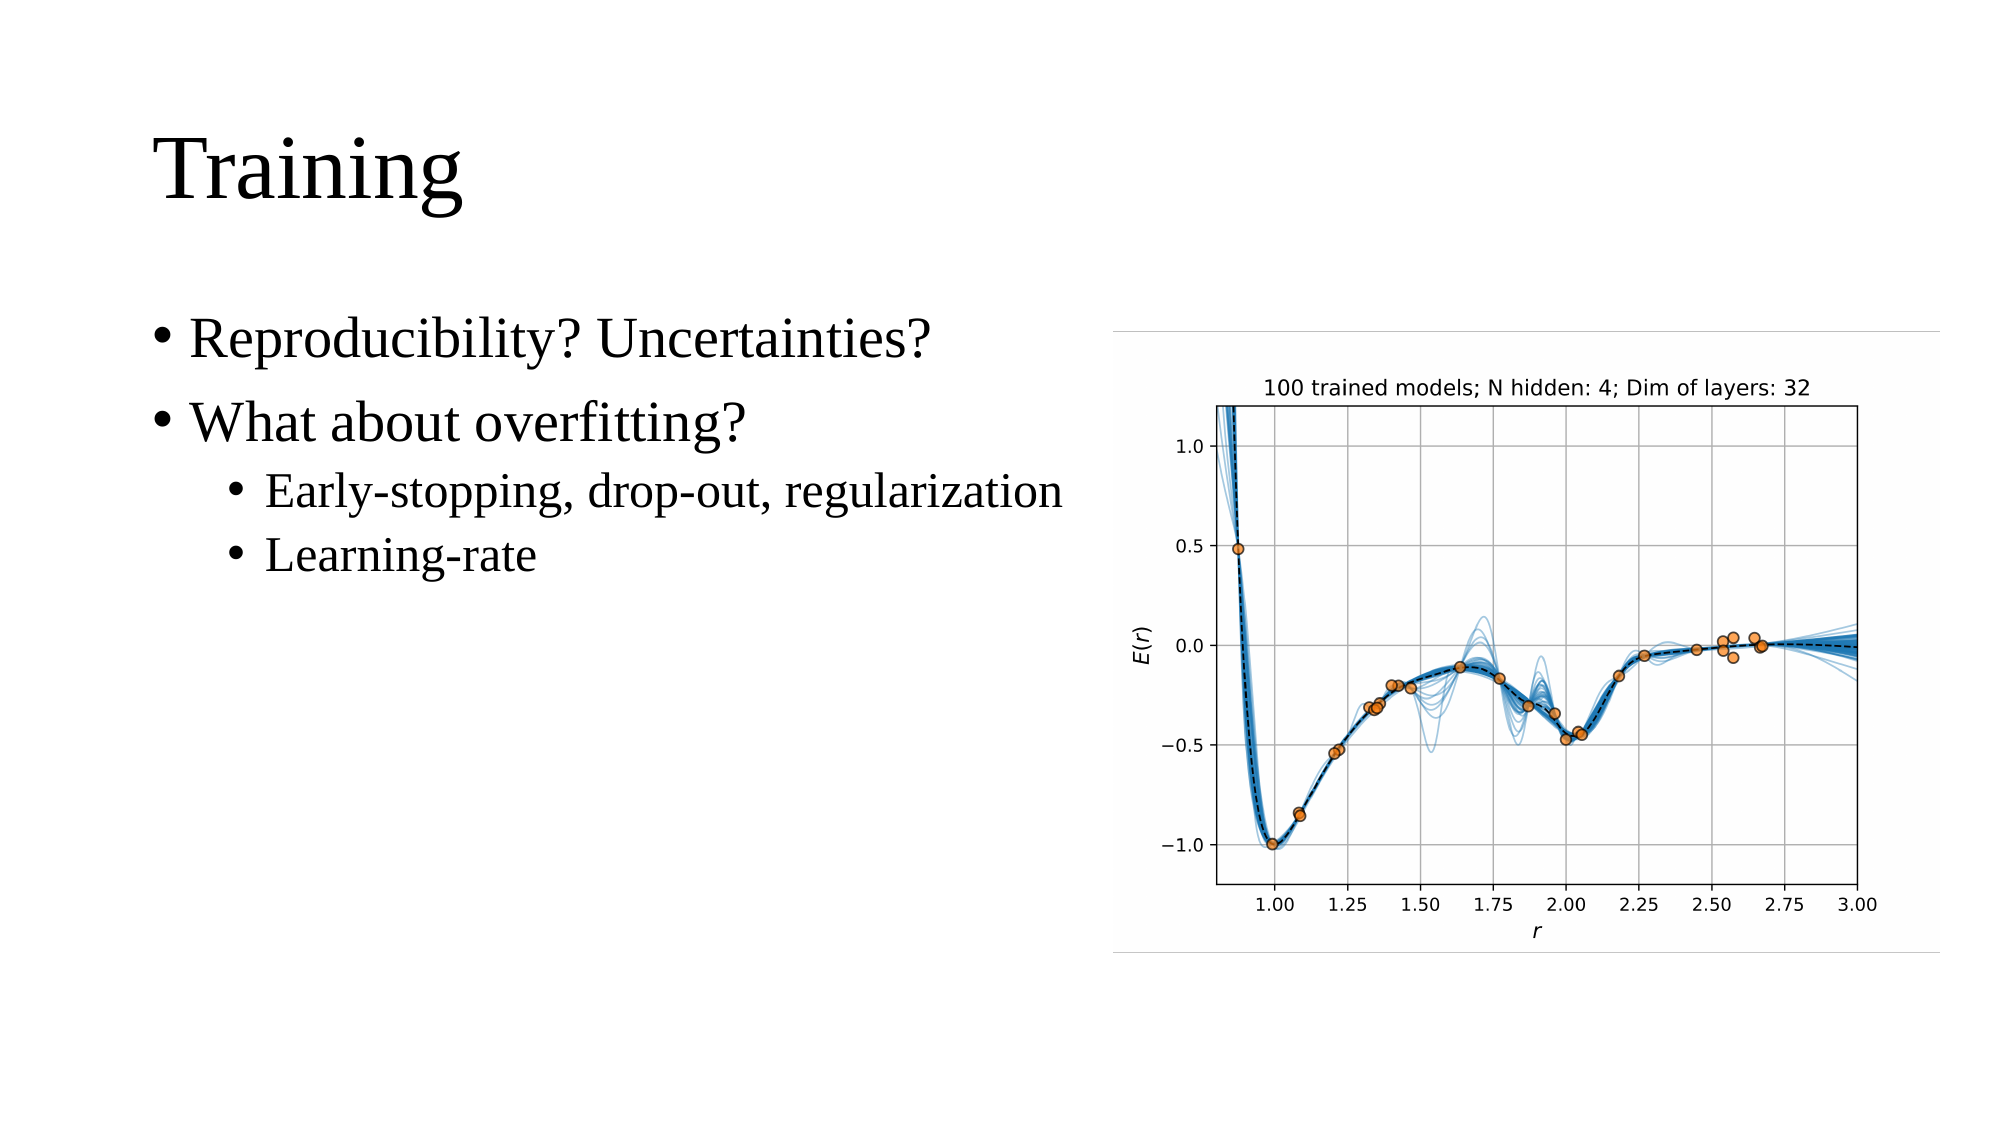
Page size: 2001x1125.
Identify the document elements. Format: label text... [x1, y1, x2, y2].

list Reproducibility? Uncertainties? What about overfitting? Early-stopping, drop-out, regularization Learning-rate [137, 299, 1863, 1014]
picture [1112, 331, 1941, 953]
title Training [137, 59, 1863, 278]
